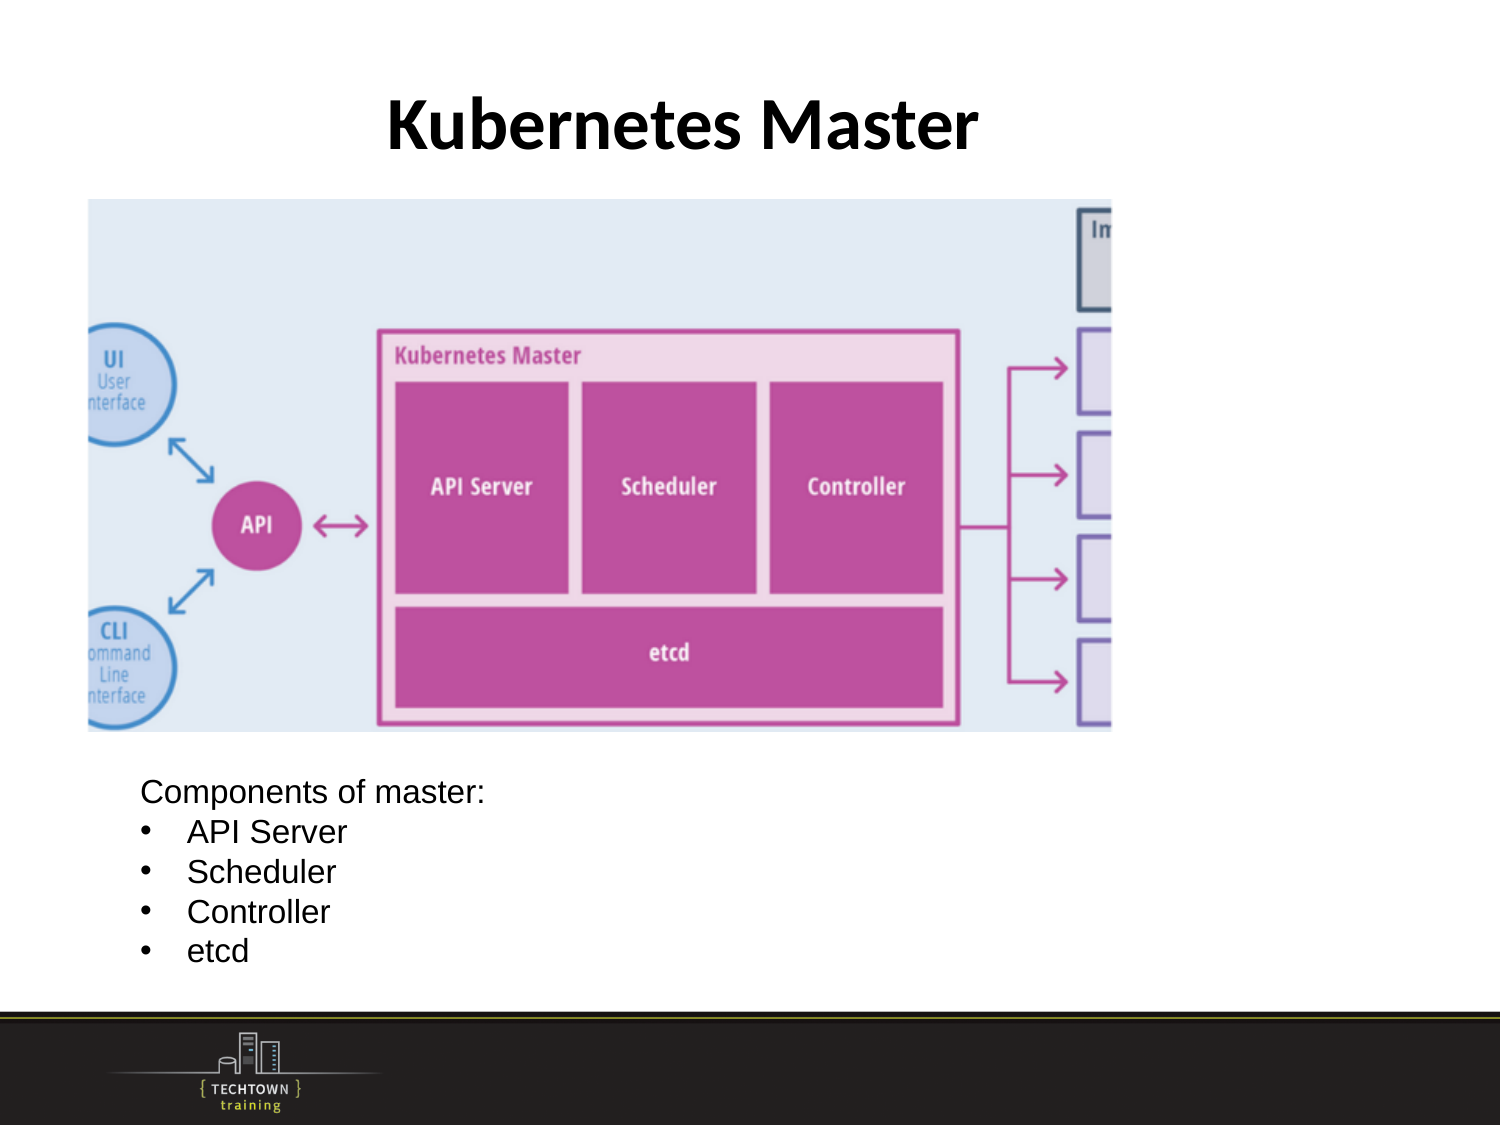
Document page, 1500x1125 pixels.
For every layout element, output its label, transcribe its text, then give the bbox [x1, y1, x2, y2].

text_box Components of master: API Server Scheduler Controller etcd [124, 762, 650, 980]
picture [0, 0, 1500, 1125]
title Kubernetes Master [37, 24, 1332, 216]
